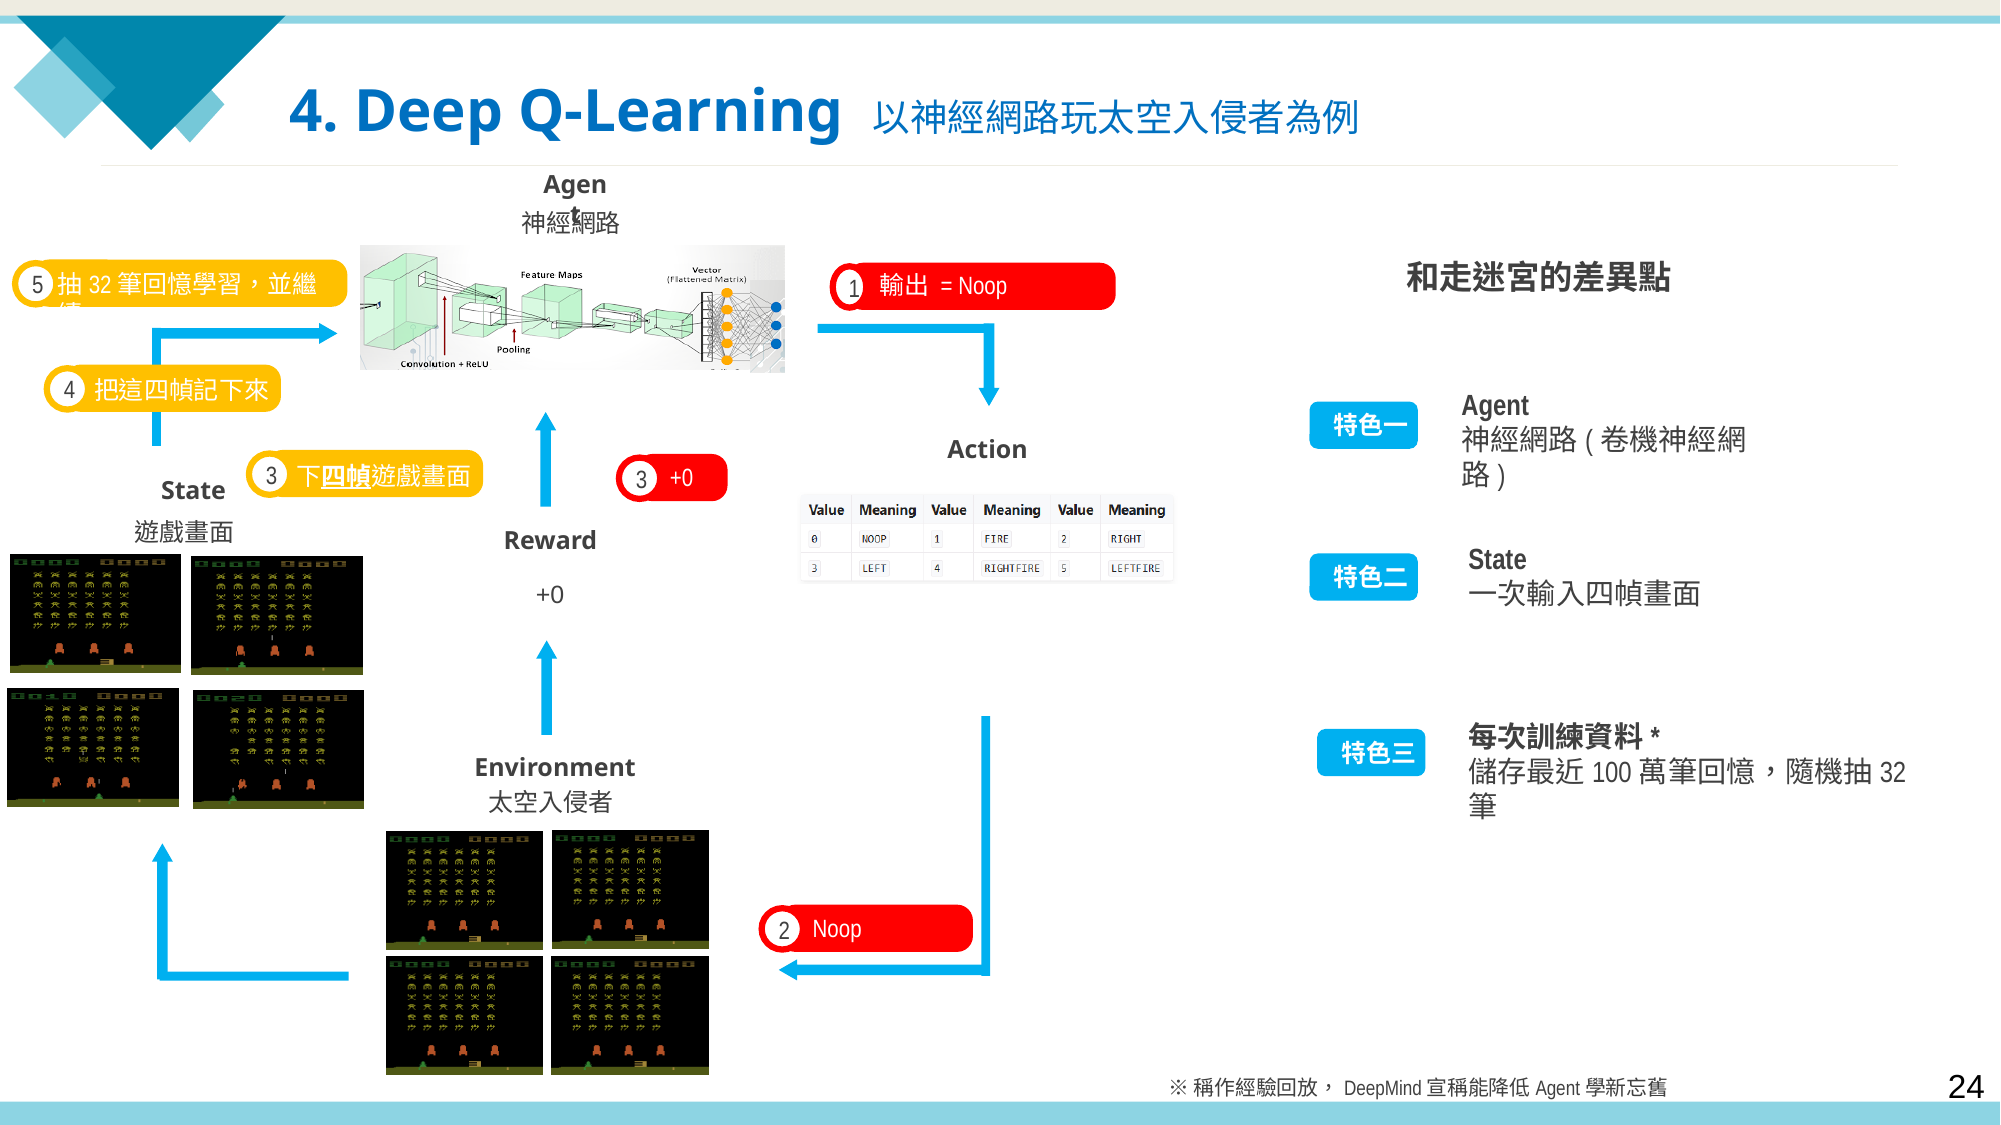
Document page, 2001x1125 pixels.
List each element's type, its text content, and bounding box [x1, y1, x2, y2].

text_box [1301, 379, 1779, 466]
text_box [248, 449, 492, 499]
picture [797, 489, 1178, 584]
picture [552, 830, 709, 949]
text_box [752, 742, 1017, 954]
picture [10, 554, 181, 673]
picture [192, 690, 364, 809]
text_box 4. Deep Q-Learning 以神經網路玩太空入侵者為例 [274, 31, 1794, 151]
text_box Reward [480, 517, 621, 562]
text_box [1308, 711, 1951, 798]
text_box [618, 453, 728, 503]
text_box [1301, 533, 1738, 620]
picture [551, 956, 709, 1075]
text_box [151, 843, 349, 981]
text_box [832, 261, 1126, 311]
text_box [817, 323, 1000, 407]
picture [386, 956, 543, 1075]
text_box Environment [456, 744, 655, 789]
text_box ※稱作經驗回放，DeepMind宣稱能降低Agent學新忘舊 [1153, 1067, 1766, 1108]
picture [191, 556, 363, 675]
text_box 太空入侵者 [452, 779, 651, 824]
text_box Agent [523, 161, 628, 200]
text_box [761, 904, 973, 953]
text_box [183, 307, 307, 478]
text_box [534, 638, 559, 736]
picture [7, 688, 179, 808]
text_box State [123, 467, 264, 509]
text_box +0 [516, 571, 585, 617]
text_box 神經網路 [485, 200, 657, 245]
text_box Action [903, 426, 1073, 471]
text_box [46, 364, 289, 413]
text_box 遊戲畫面 [85, 509, 284, 555]
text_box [15, 259, 348, 307]
text_box [533, 409, 558, 508]
picture [386, 831, 543, 950]
text_box 和走迷宮的差異點 [1309, 248, 1769, 304]
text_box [360, 245, 785, 373]
